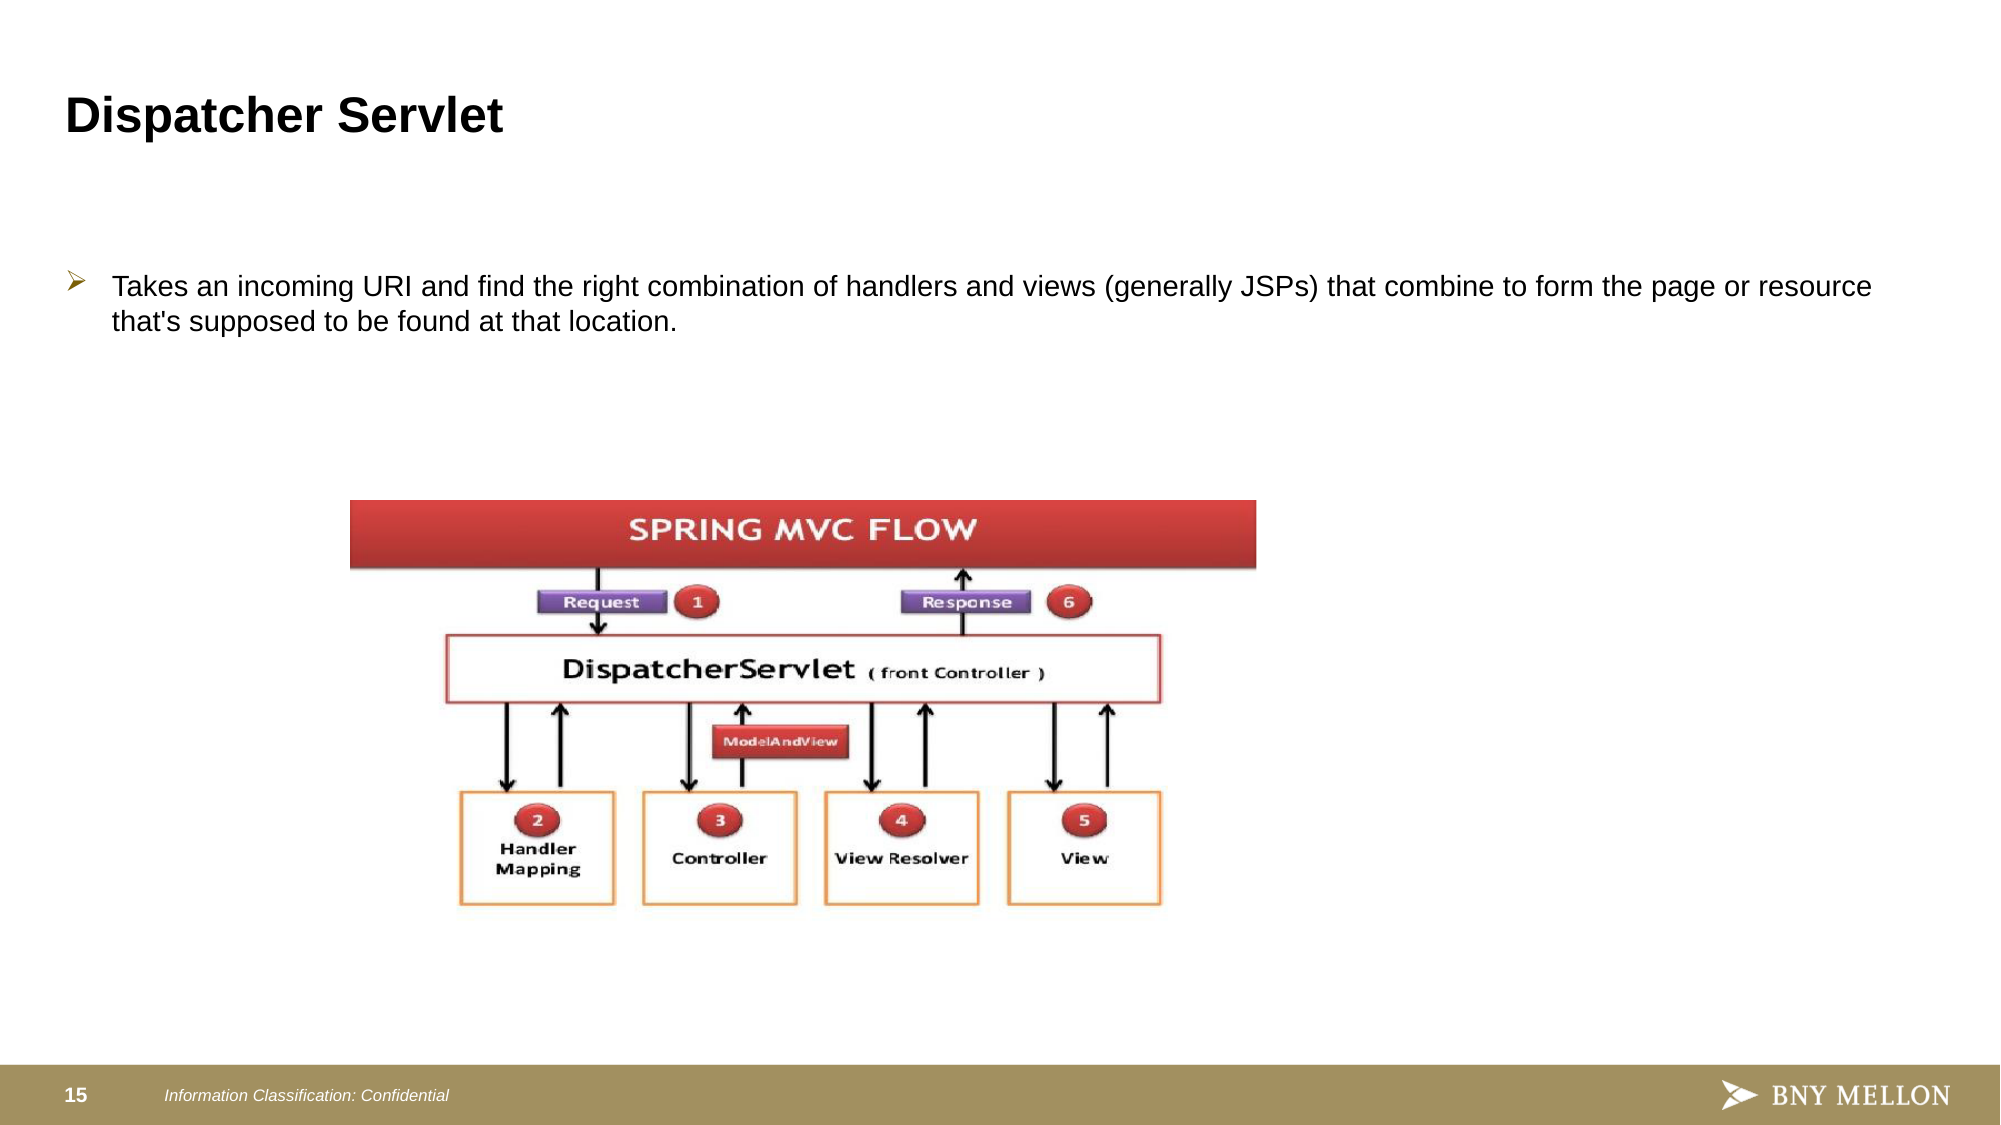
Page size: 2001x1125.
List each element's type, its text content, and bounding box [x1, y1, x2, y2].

title Dispatcher Servlet [50, 75, 1950, 212]
picture [349, 499, 1257, 945]
picture [1722, 1080, 1950, 1110]
list Takes an incoming URI and find the right combination of handlers and views (generally JSPs) that combine to form the page or resource that's supposed to be found at that location. [50, 259, 1950, 994]
